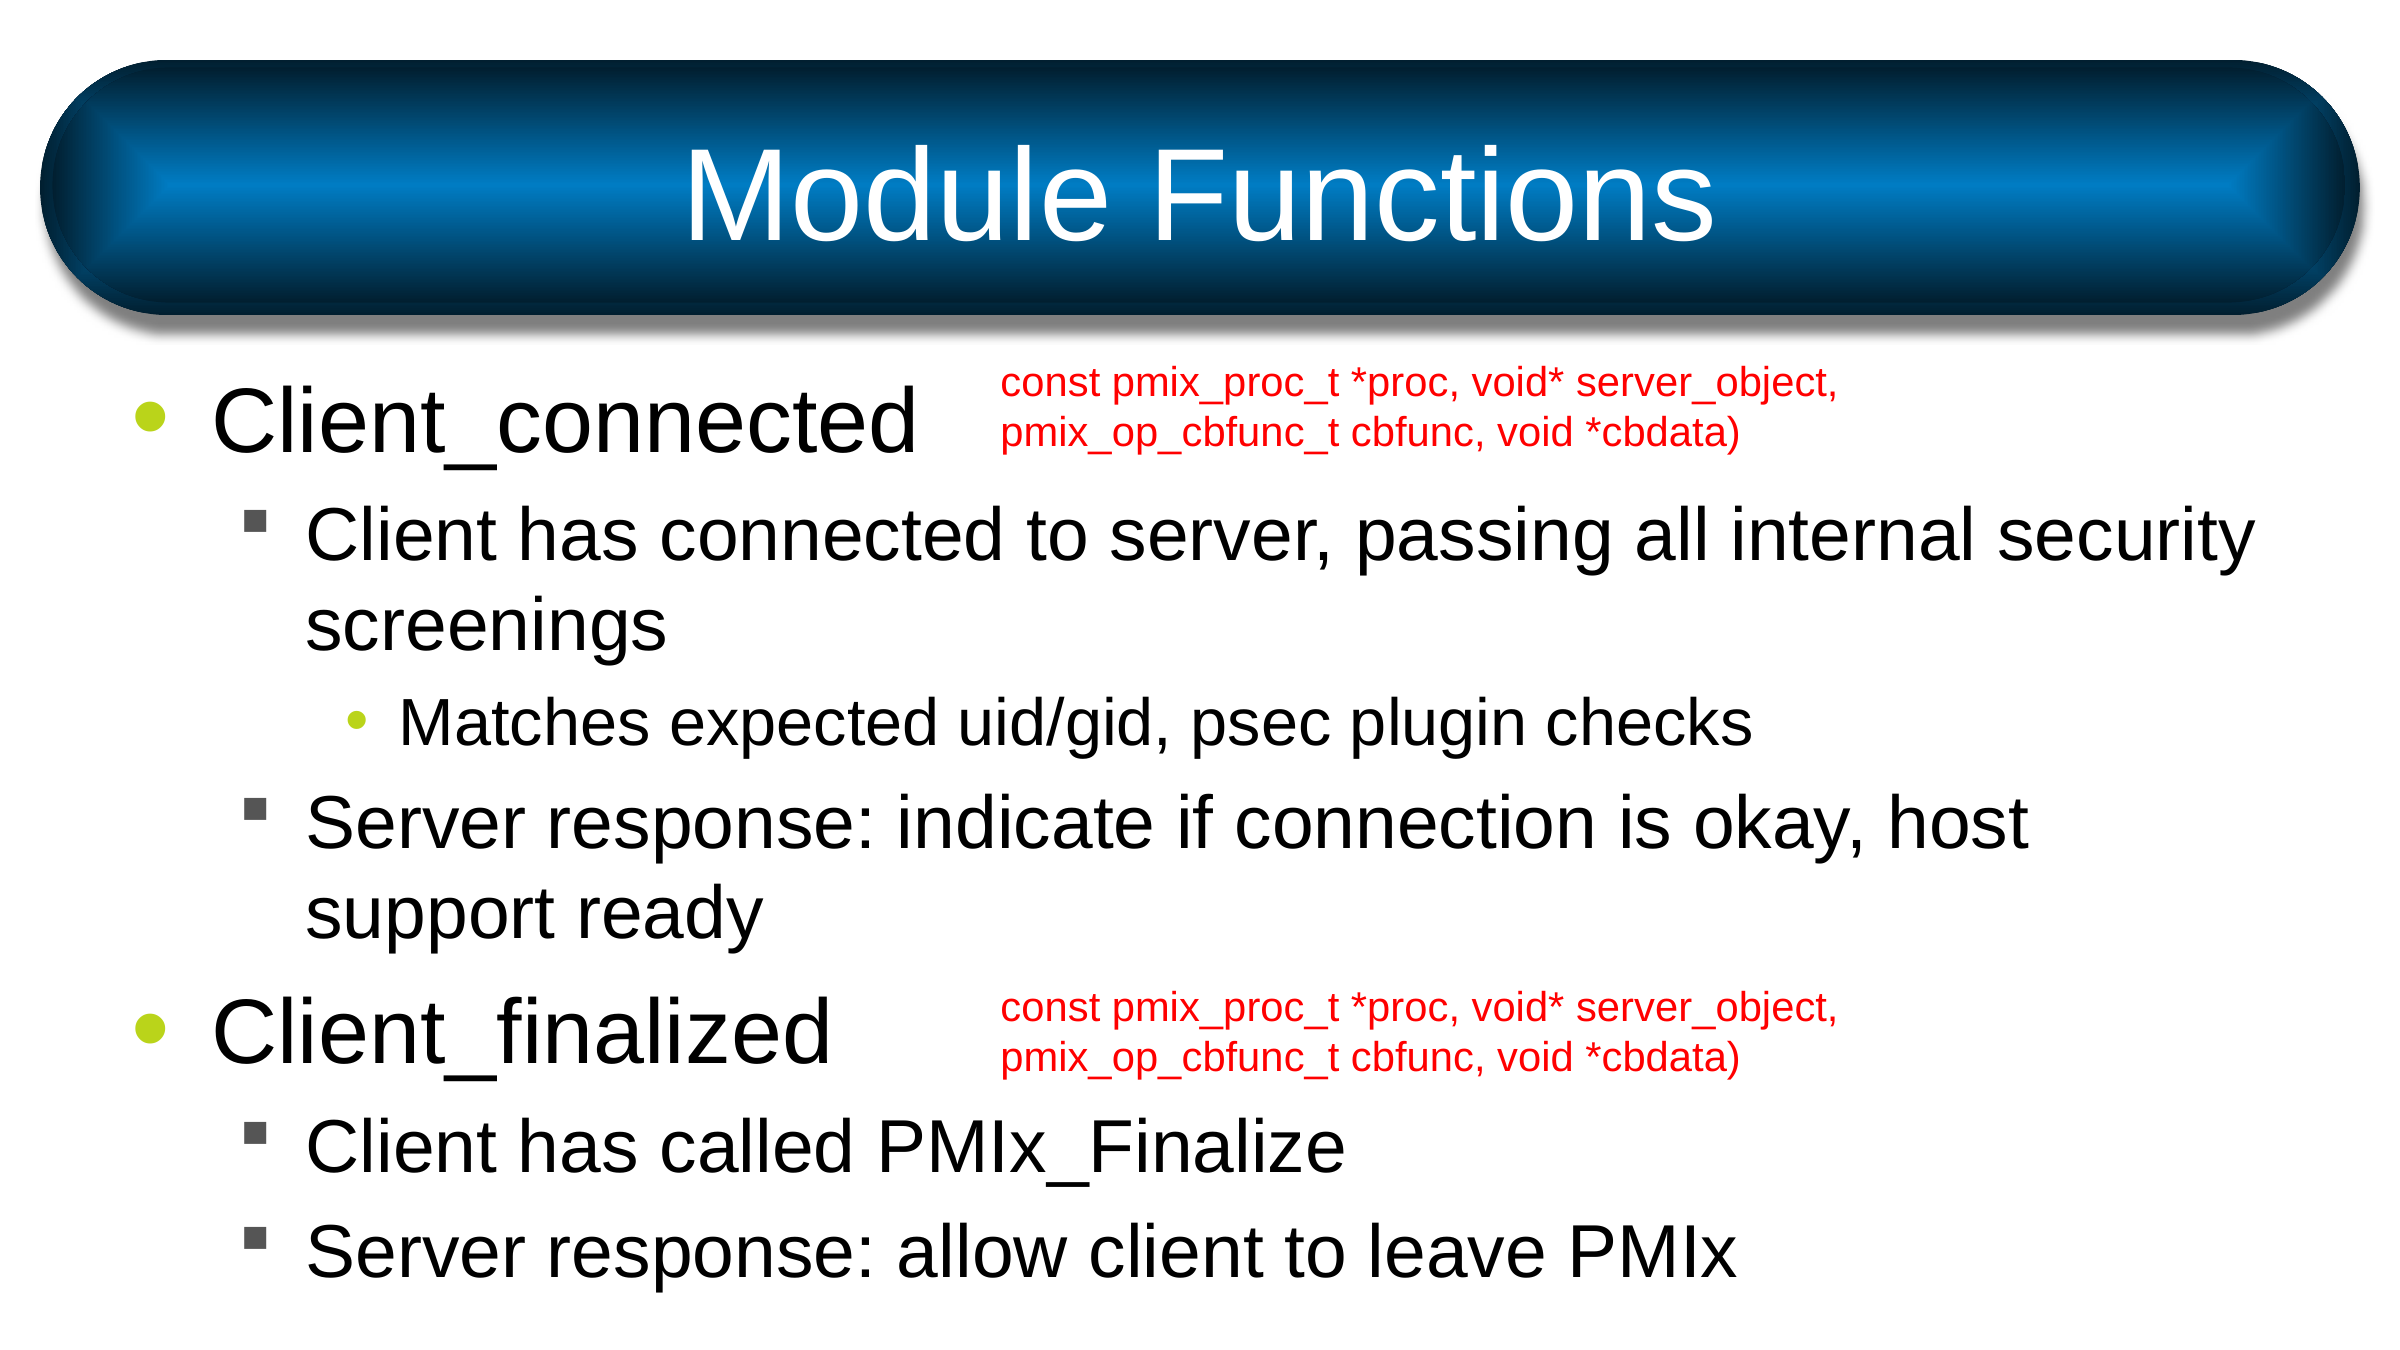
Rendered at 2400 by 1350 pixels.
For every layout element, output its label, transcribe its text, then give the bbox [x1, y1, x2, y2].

text_box const pmix_proc_t *proc, void* server_object, pmix_op_cbfunc_t cbfunc, void *cbdata) [985, 347, 1855, 462]
list Client_connected Client has connected to server, passing all internal security screenings Matches expected uid/gid, psec plugin checks Server response: indicate if connection is okay, host support ready Client_finalized Client has called PMIx_Finalize Server response: allow client to leave PMIx [109, 350, 2291, 1310]
title Module Functions [179, 75, 2221, 300]
text_box const pmix_proc_t *proc, void* server_object, pmix_op_cbfunc_t cbfunc, void *cbdata) [985, 972, 1855, 1087]
